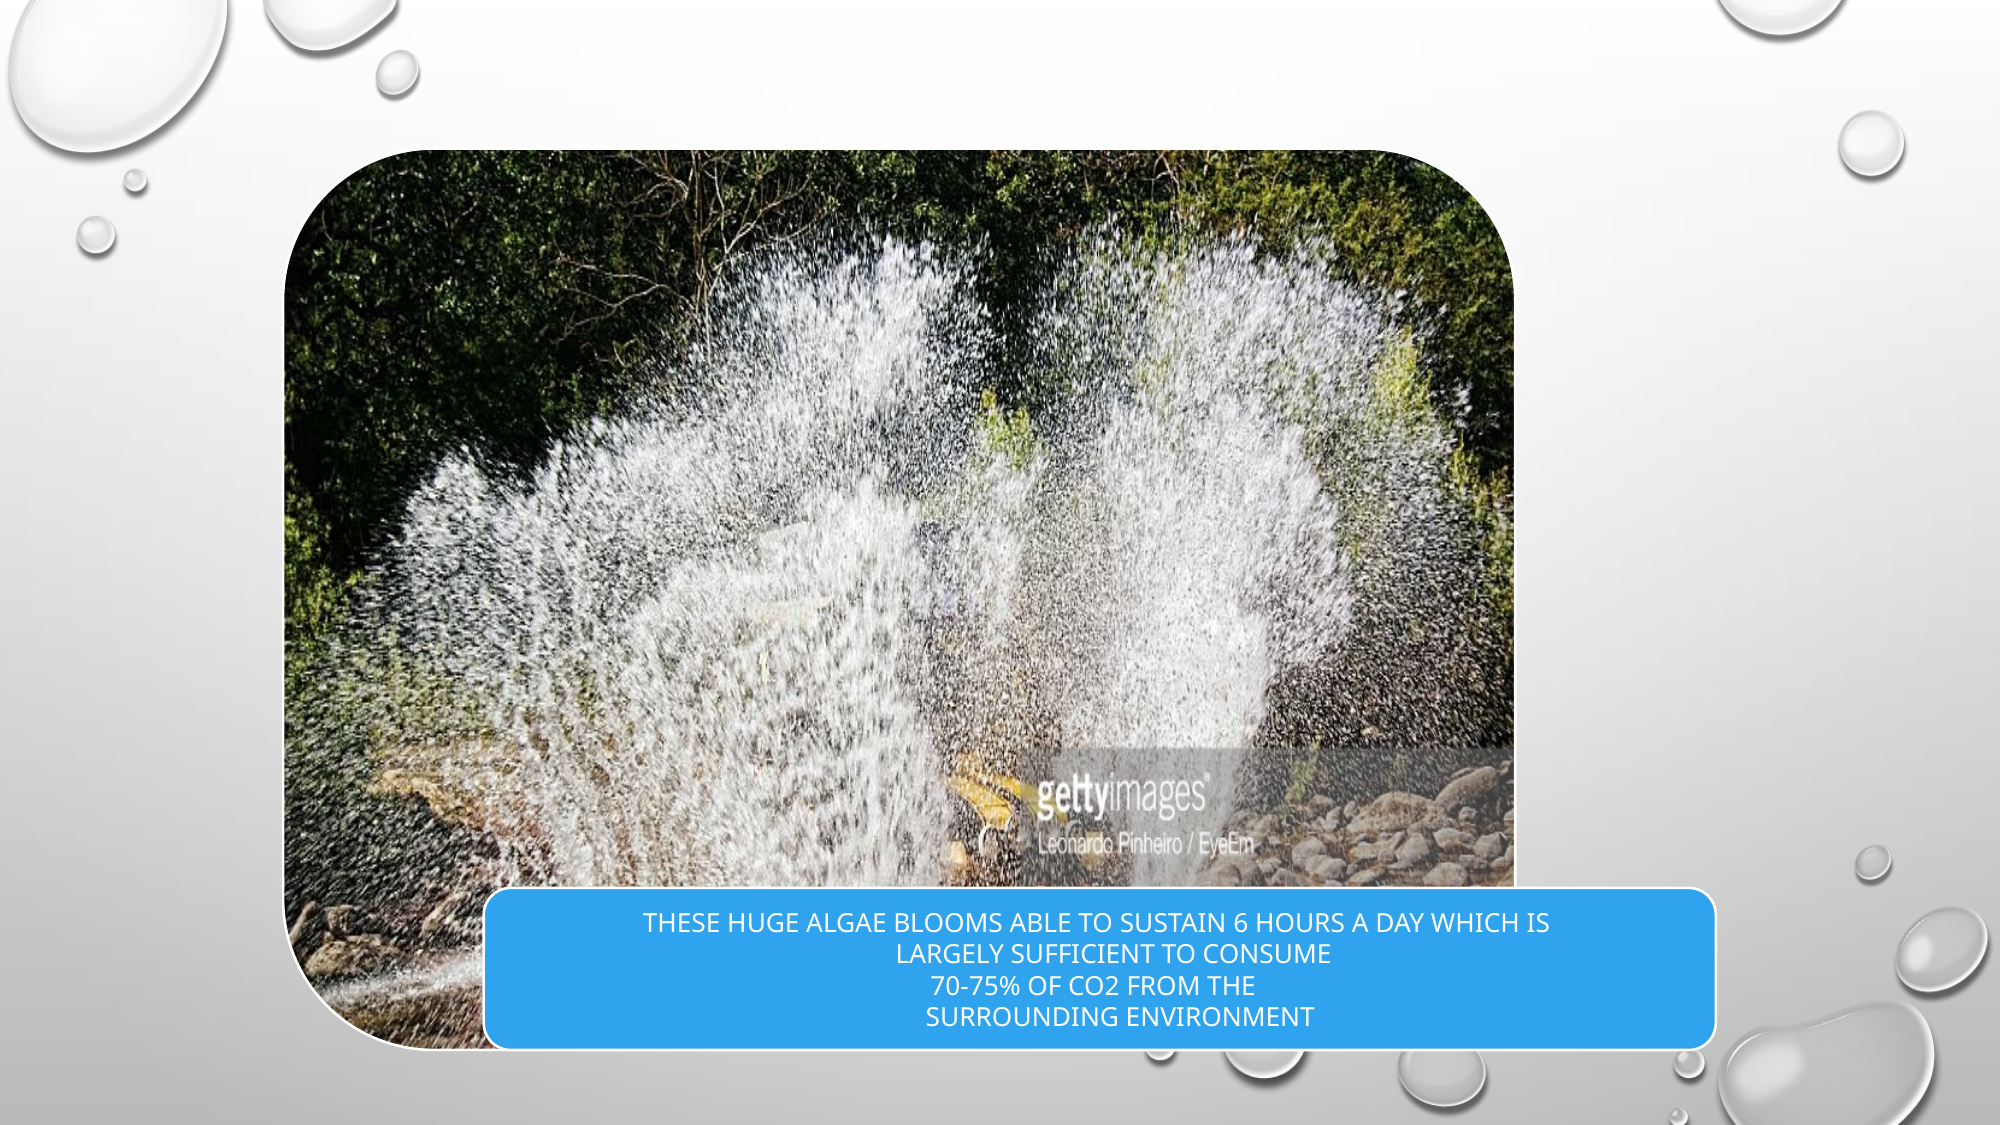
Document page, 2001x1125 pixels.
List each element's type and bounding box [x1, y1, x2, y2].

text_box [282, 148, 1717, 1051]
picture [0, 0, 2000, 1125]
